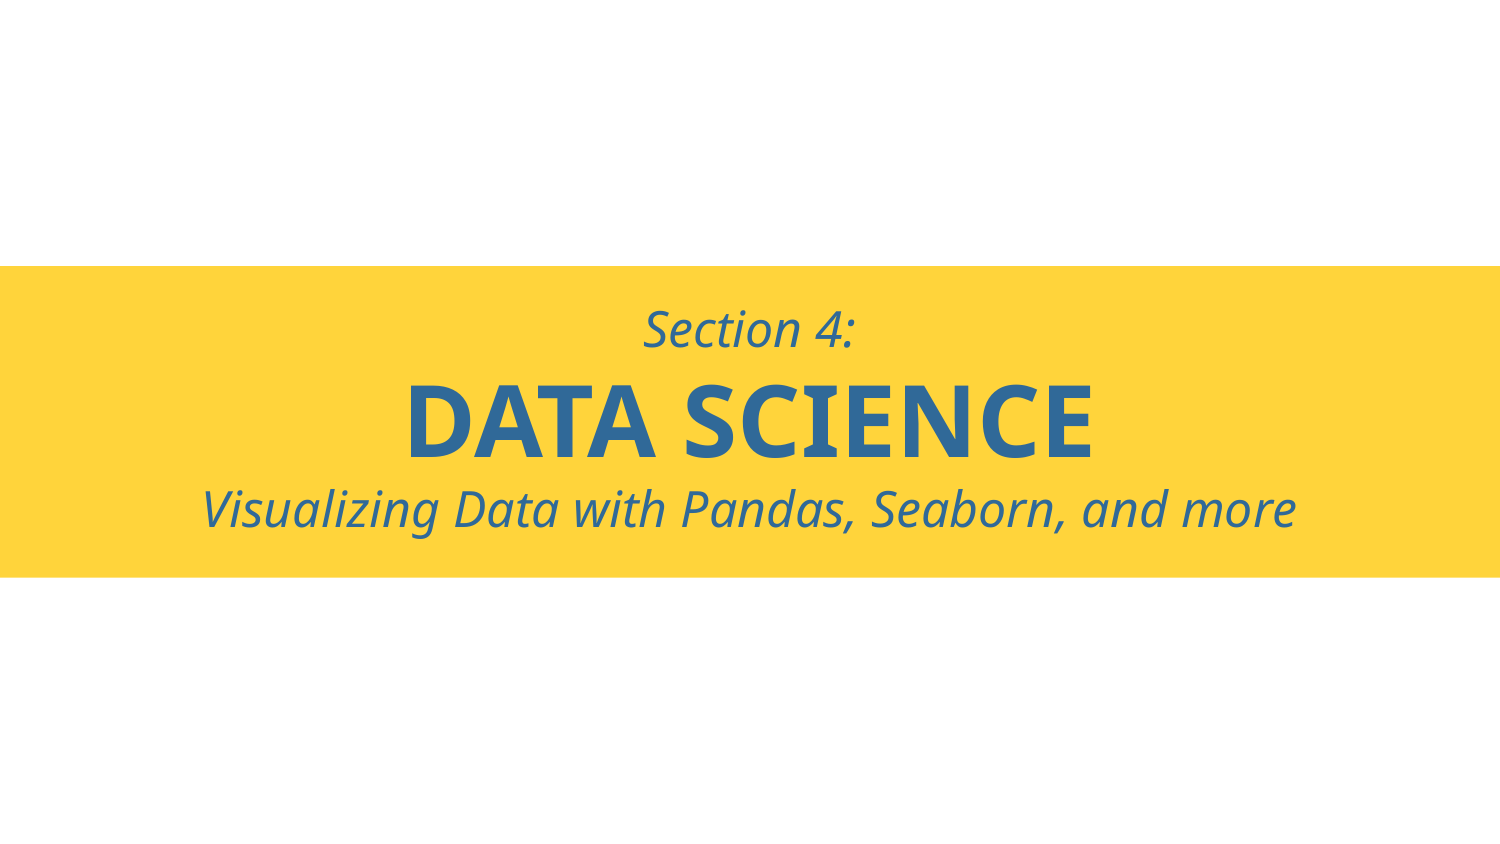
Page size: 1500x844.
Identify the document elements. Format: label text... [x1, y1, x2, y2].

text_box Section 4: DATA SCIENCE Visualizing Data with Pandas, Seaborn, and more [0, 192, 1500, 639]
